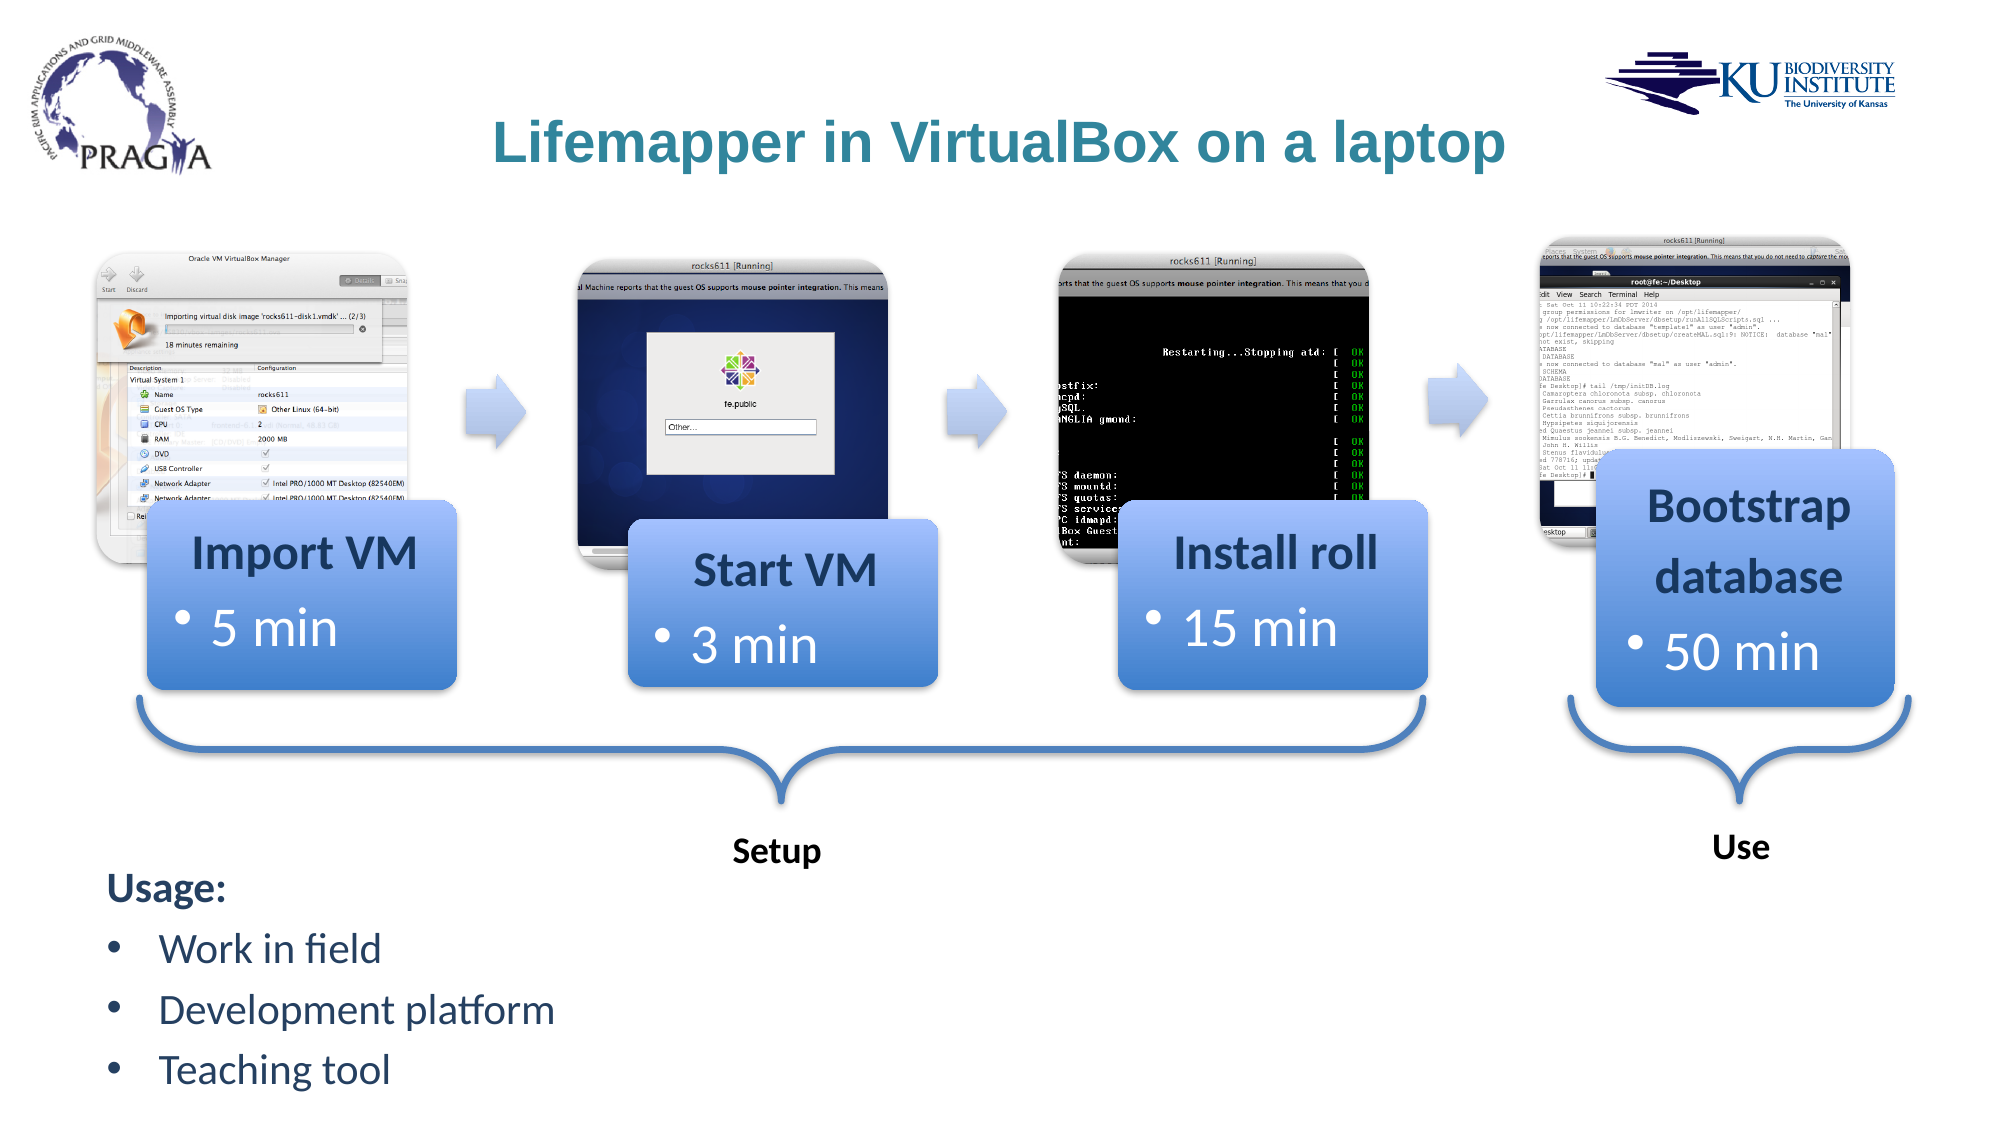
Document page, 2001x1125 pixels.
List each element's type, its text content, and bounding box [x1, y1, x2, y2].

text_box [139, 697, 1909, 880]
title Lifemapper in VirtualBox on a laptop [99, 45, 1900, 182]
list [95, 183, 1896, 762]
text_box Usage: Work in field Development platform Teaching tool [91, 852, 1892, 1105]
picture [26, 31, 215, 178]
